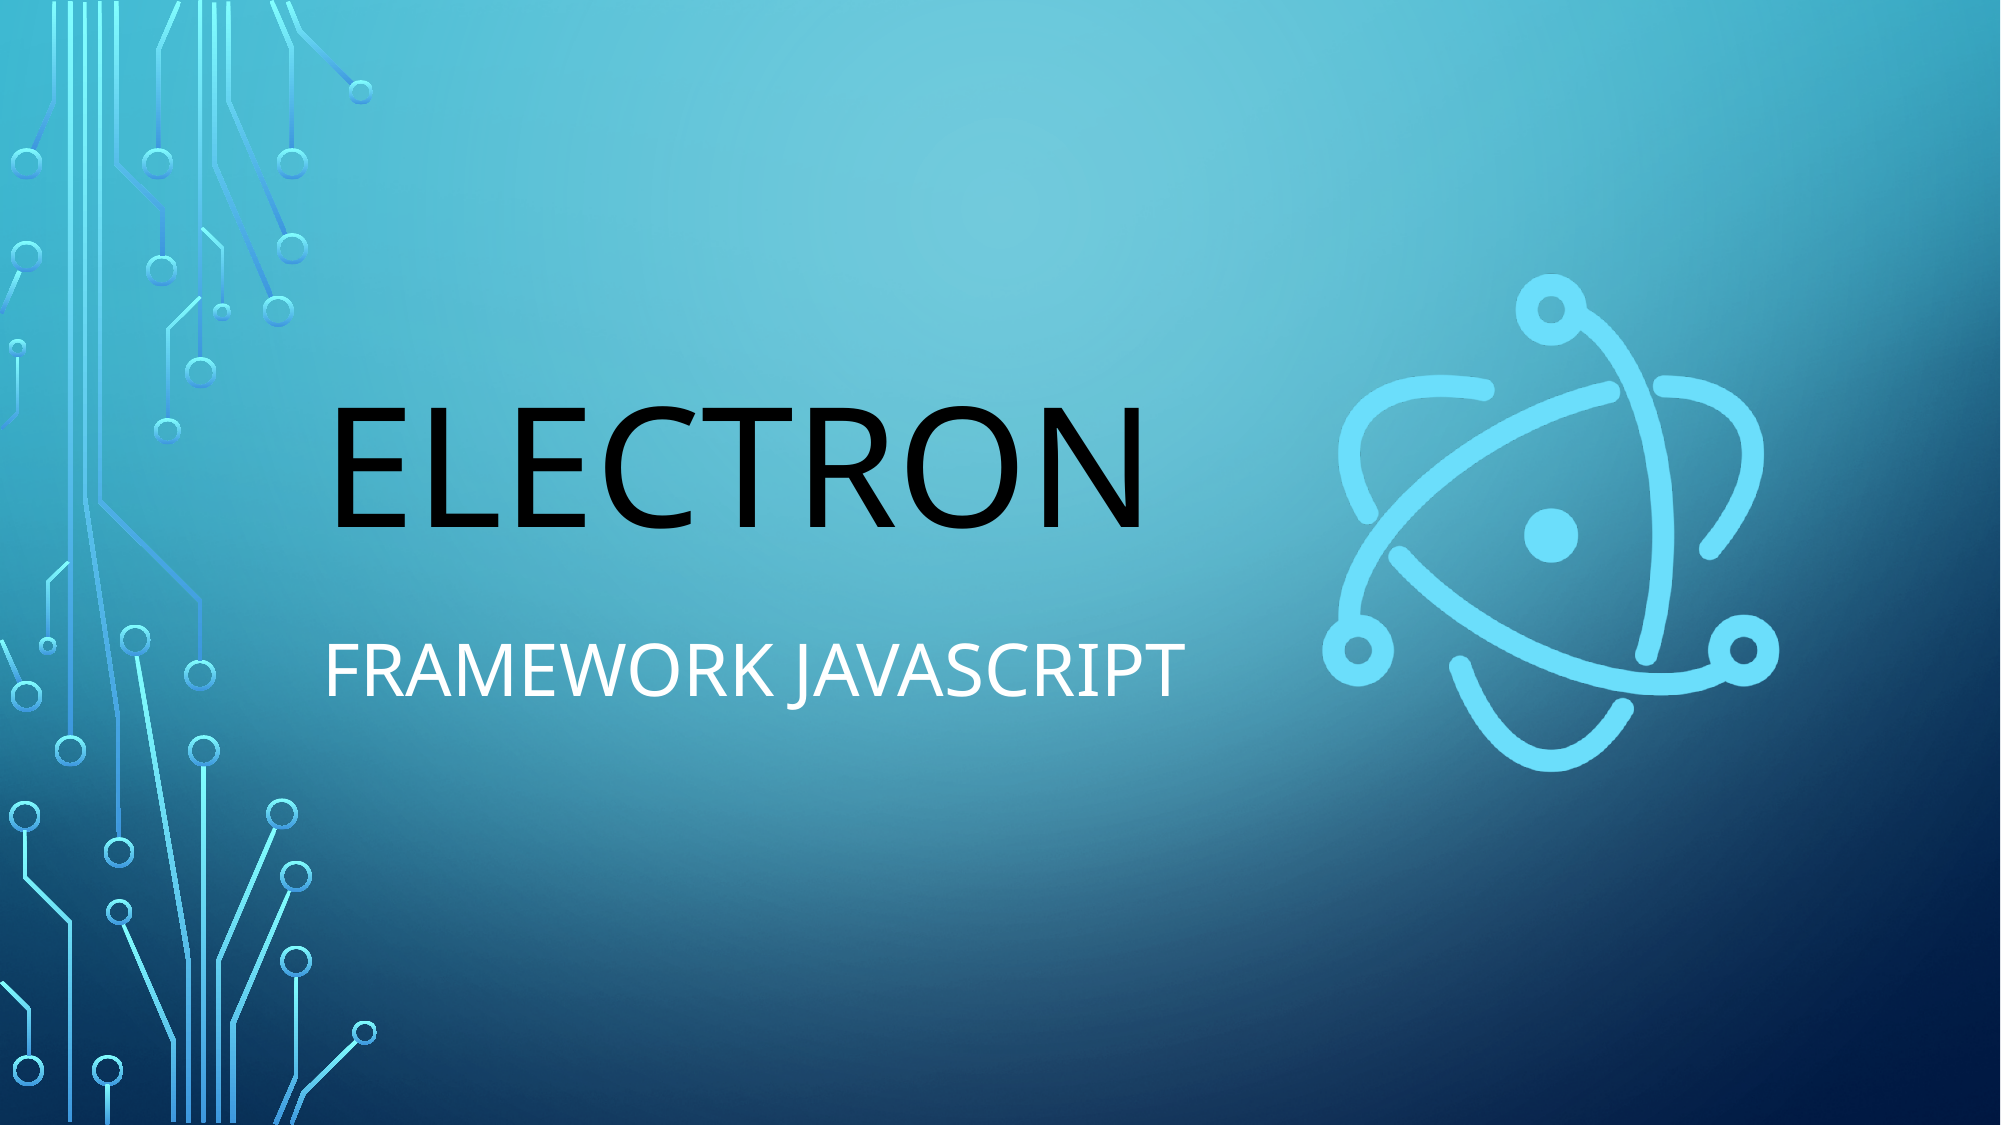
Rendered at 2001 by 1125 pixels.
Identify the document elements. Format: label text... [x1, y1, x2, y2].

title electron [307, 184, 1237, 576]
picture [1076, 266, 2000, 780]
subtitle Framework JavaScript [307, 590, 1237, 863]
